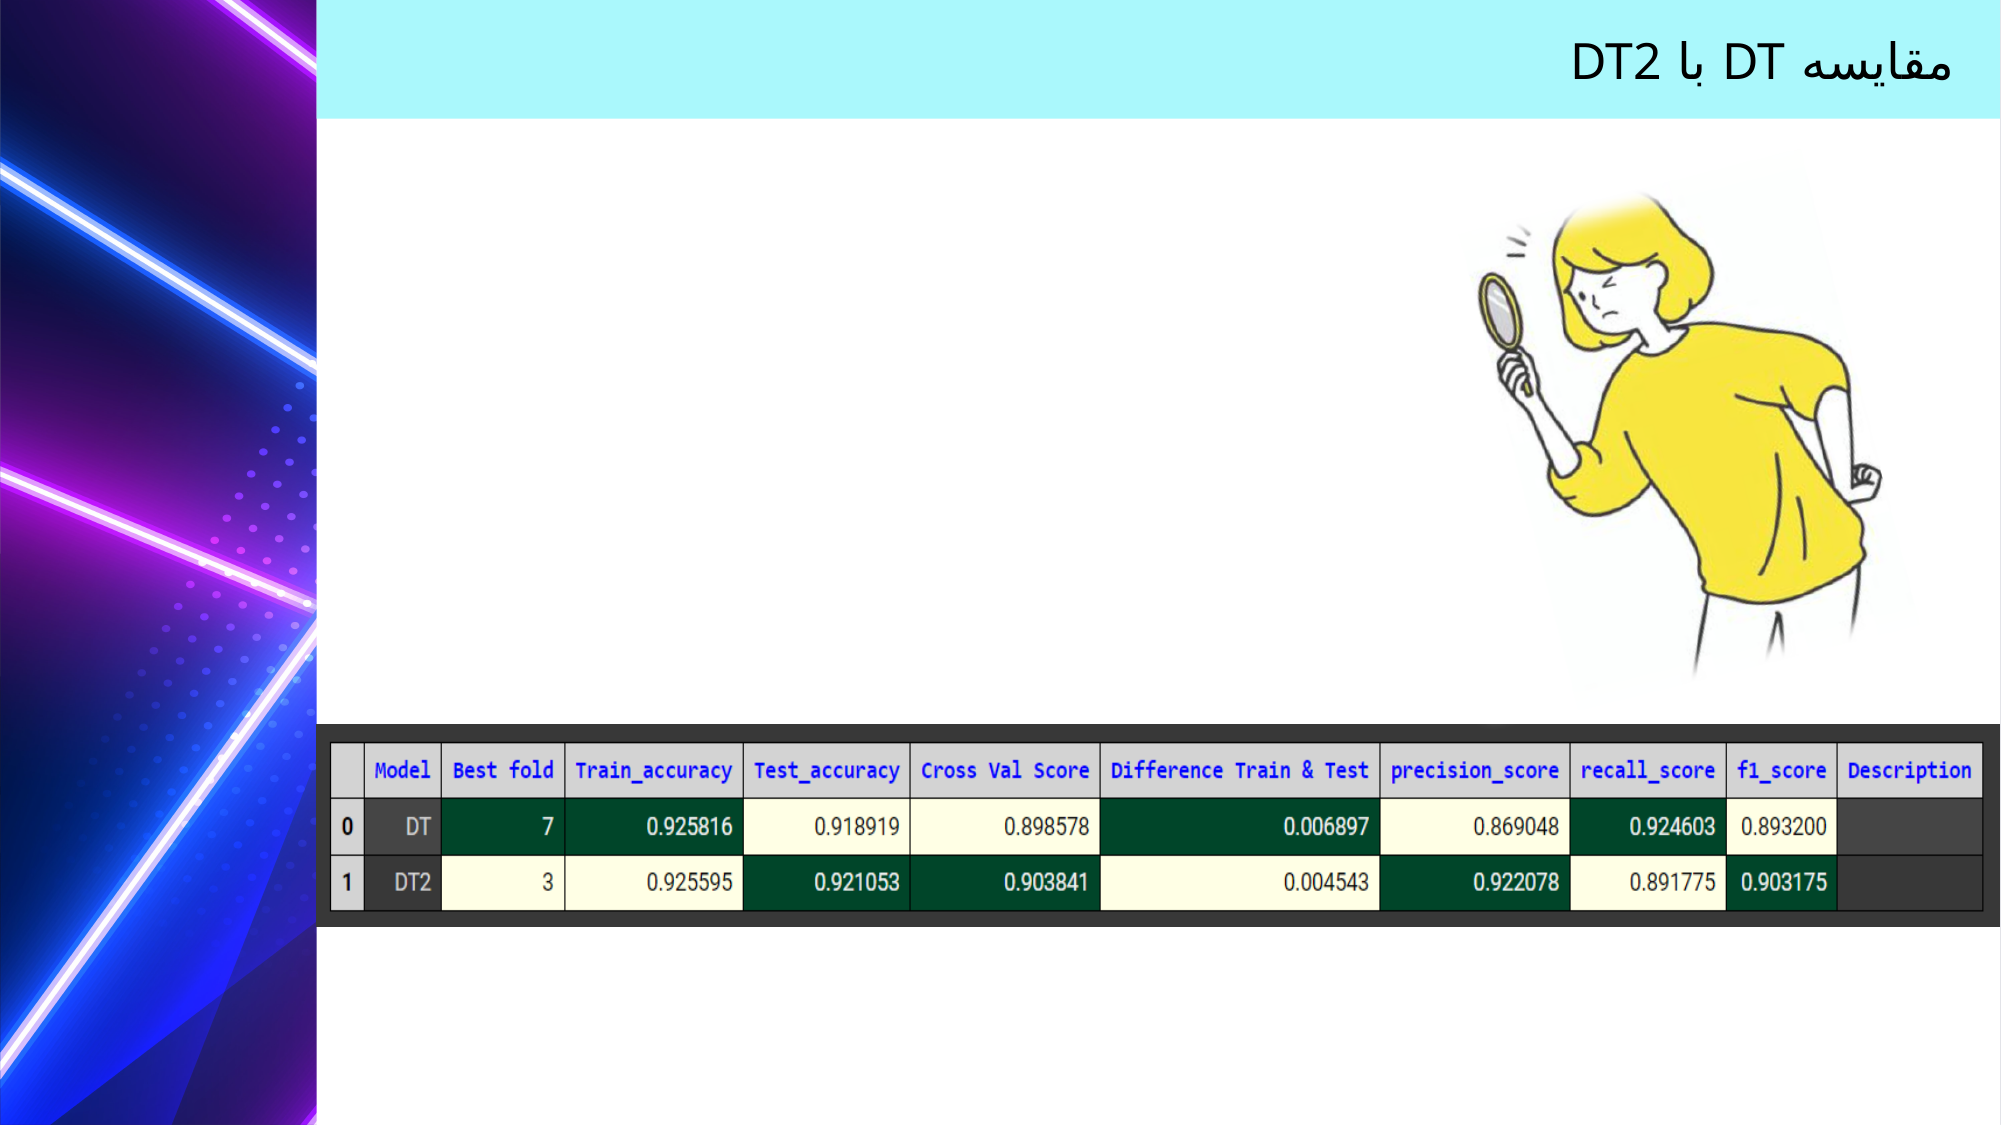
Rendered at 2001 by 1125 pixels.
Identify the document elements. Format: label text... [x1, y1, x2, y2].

picture [0, 0, 2001, 1125]
text_box [316, 927, 2000, 1125]
text_box [316, 119, 2000, 724]
text_box مقایسه DT با DT2 [316, 0, 2000, 119]
picture [1394, 163, 1974, 699]
